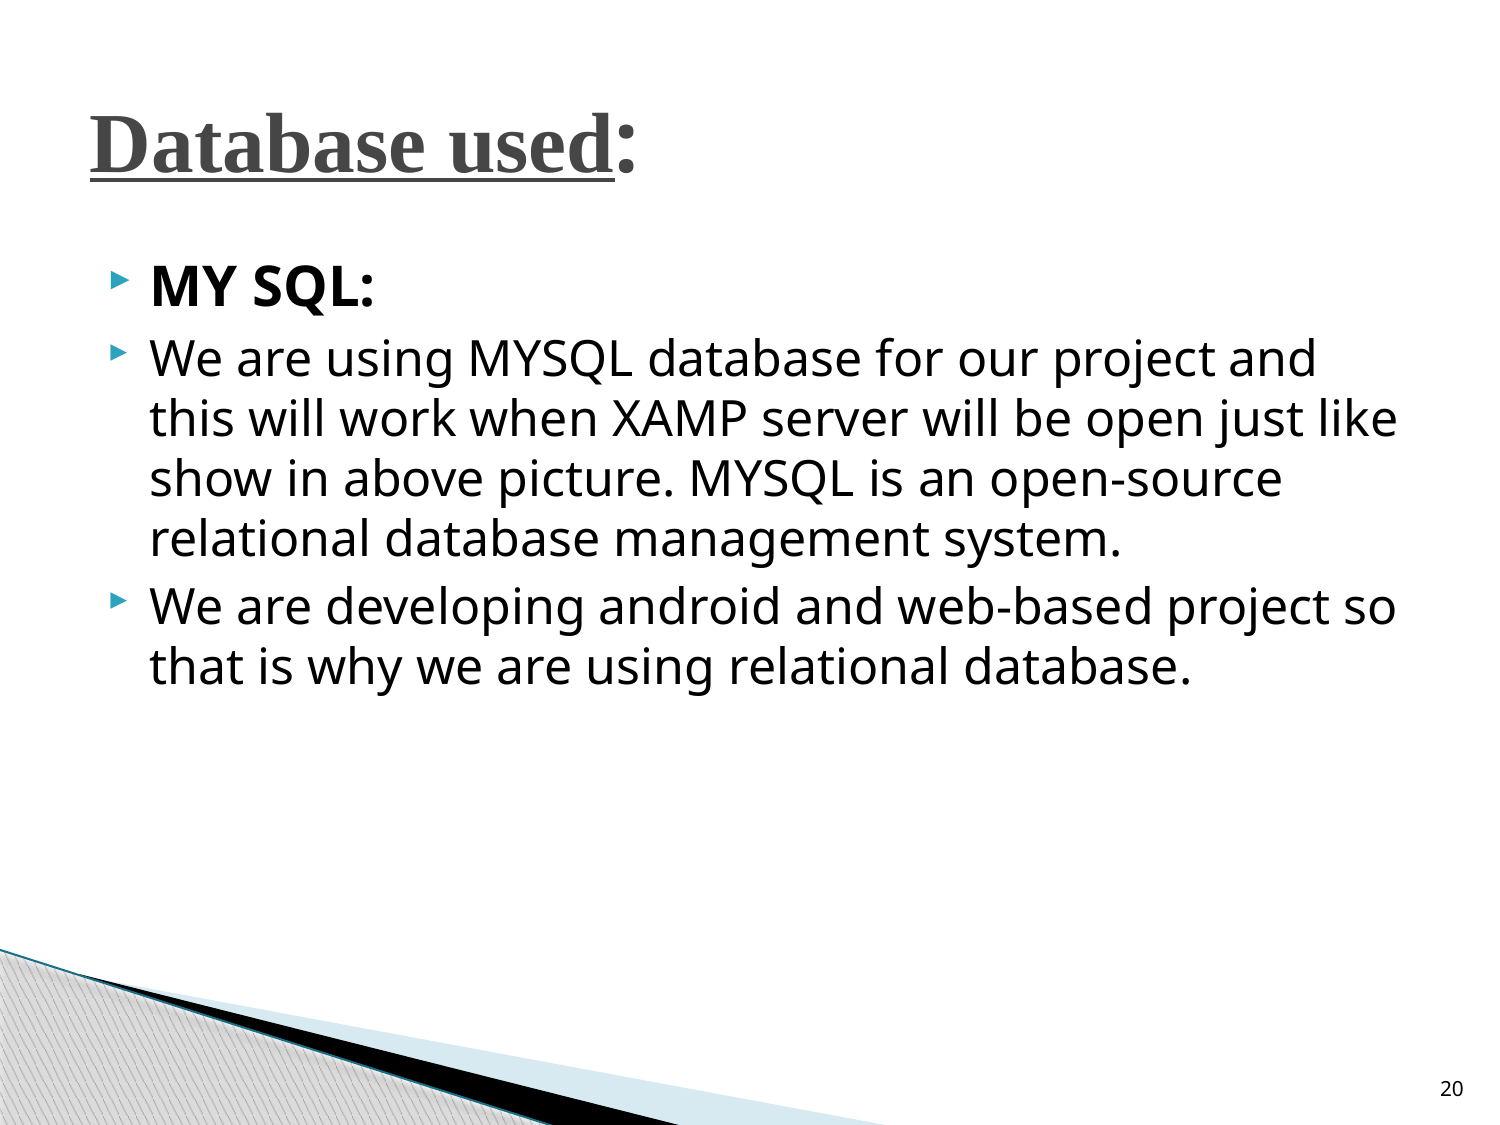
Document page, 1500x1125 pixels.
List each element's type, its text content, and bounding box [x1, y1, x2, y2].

list MY SQL: We are using MYSQL database for our project and this will work when XAMP server will be open just like show in above picture. MYSQL is an open-source relational database management system. We are developing android and web-based project so that is why we are using relational database. [75, 243, 1425, 986]
title Database used: [75, 45, 1425, 233]
slide_number 20 [1418, 1051, 1479, 1112]
